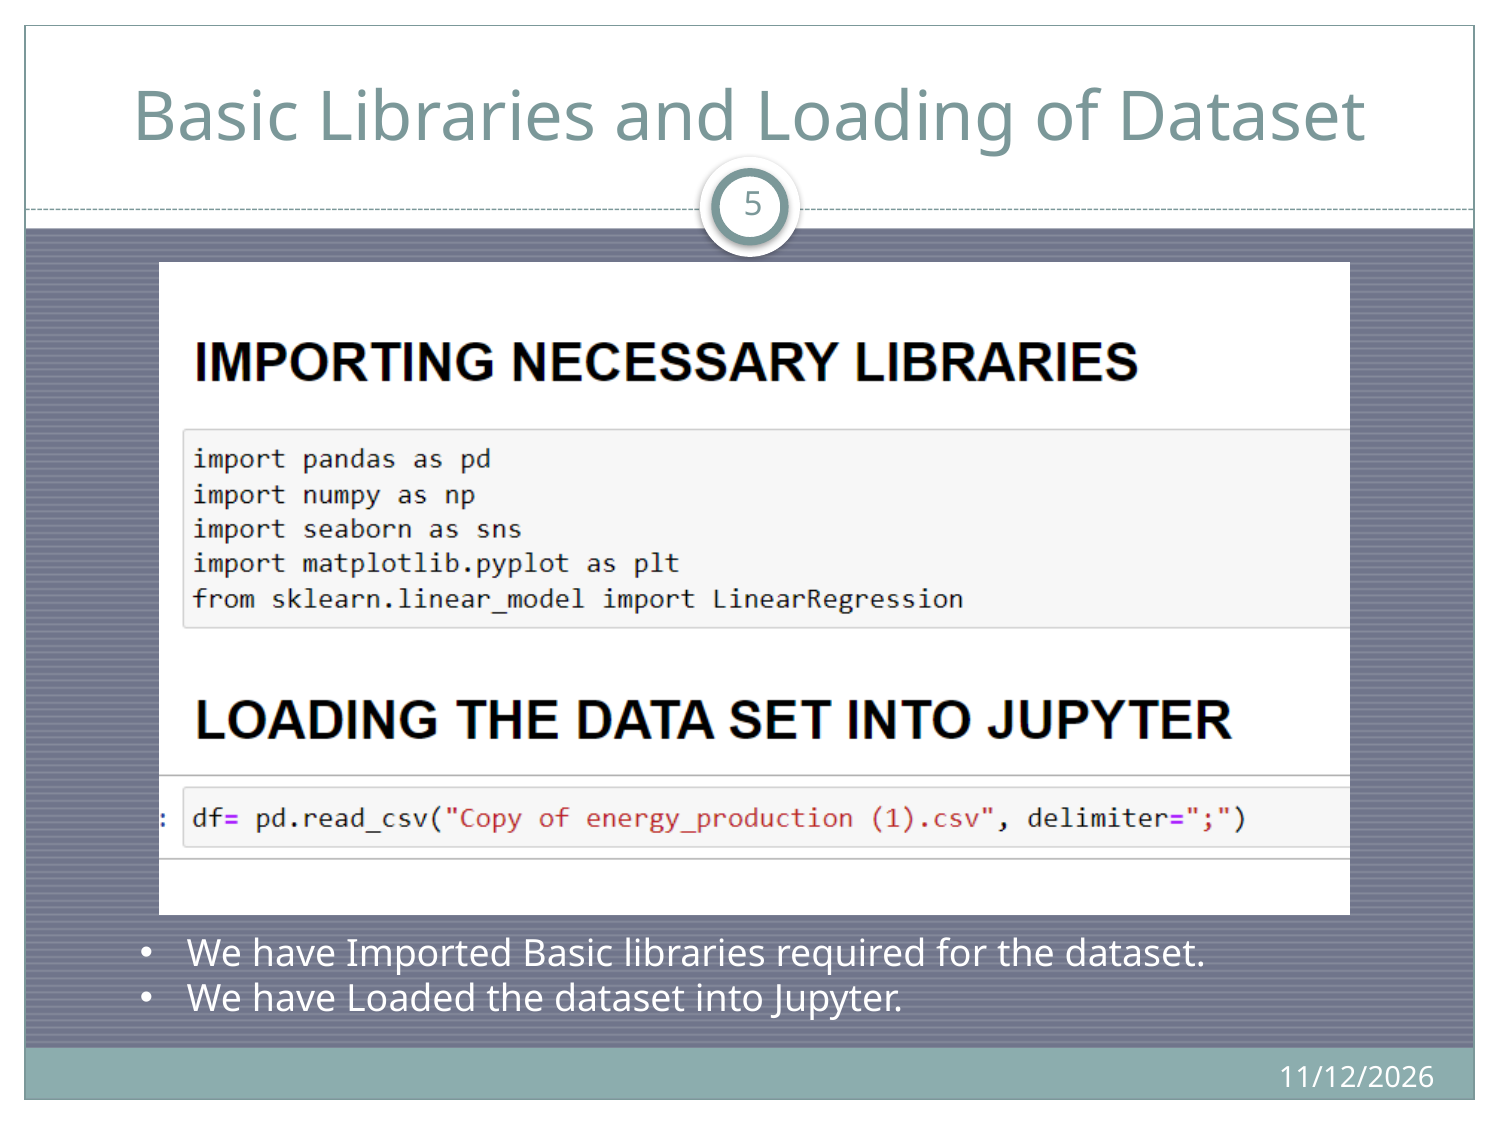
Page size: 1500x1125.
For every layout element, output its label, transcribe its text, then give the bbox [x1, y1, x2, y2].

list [159, 262, 1351, 915]
slide_number 5 [715, 168, 791, 241]
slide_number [950, 1050, 1450, 1111]
title Basic Libraries and Loading of Dataset [49, 37, 1450, 162]
text_box We have Imported Basic libraries required for the dataset. We have Loaded the dataset into Jupyter. [124, 921, 1388, 1027]
